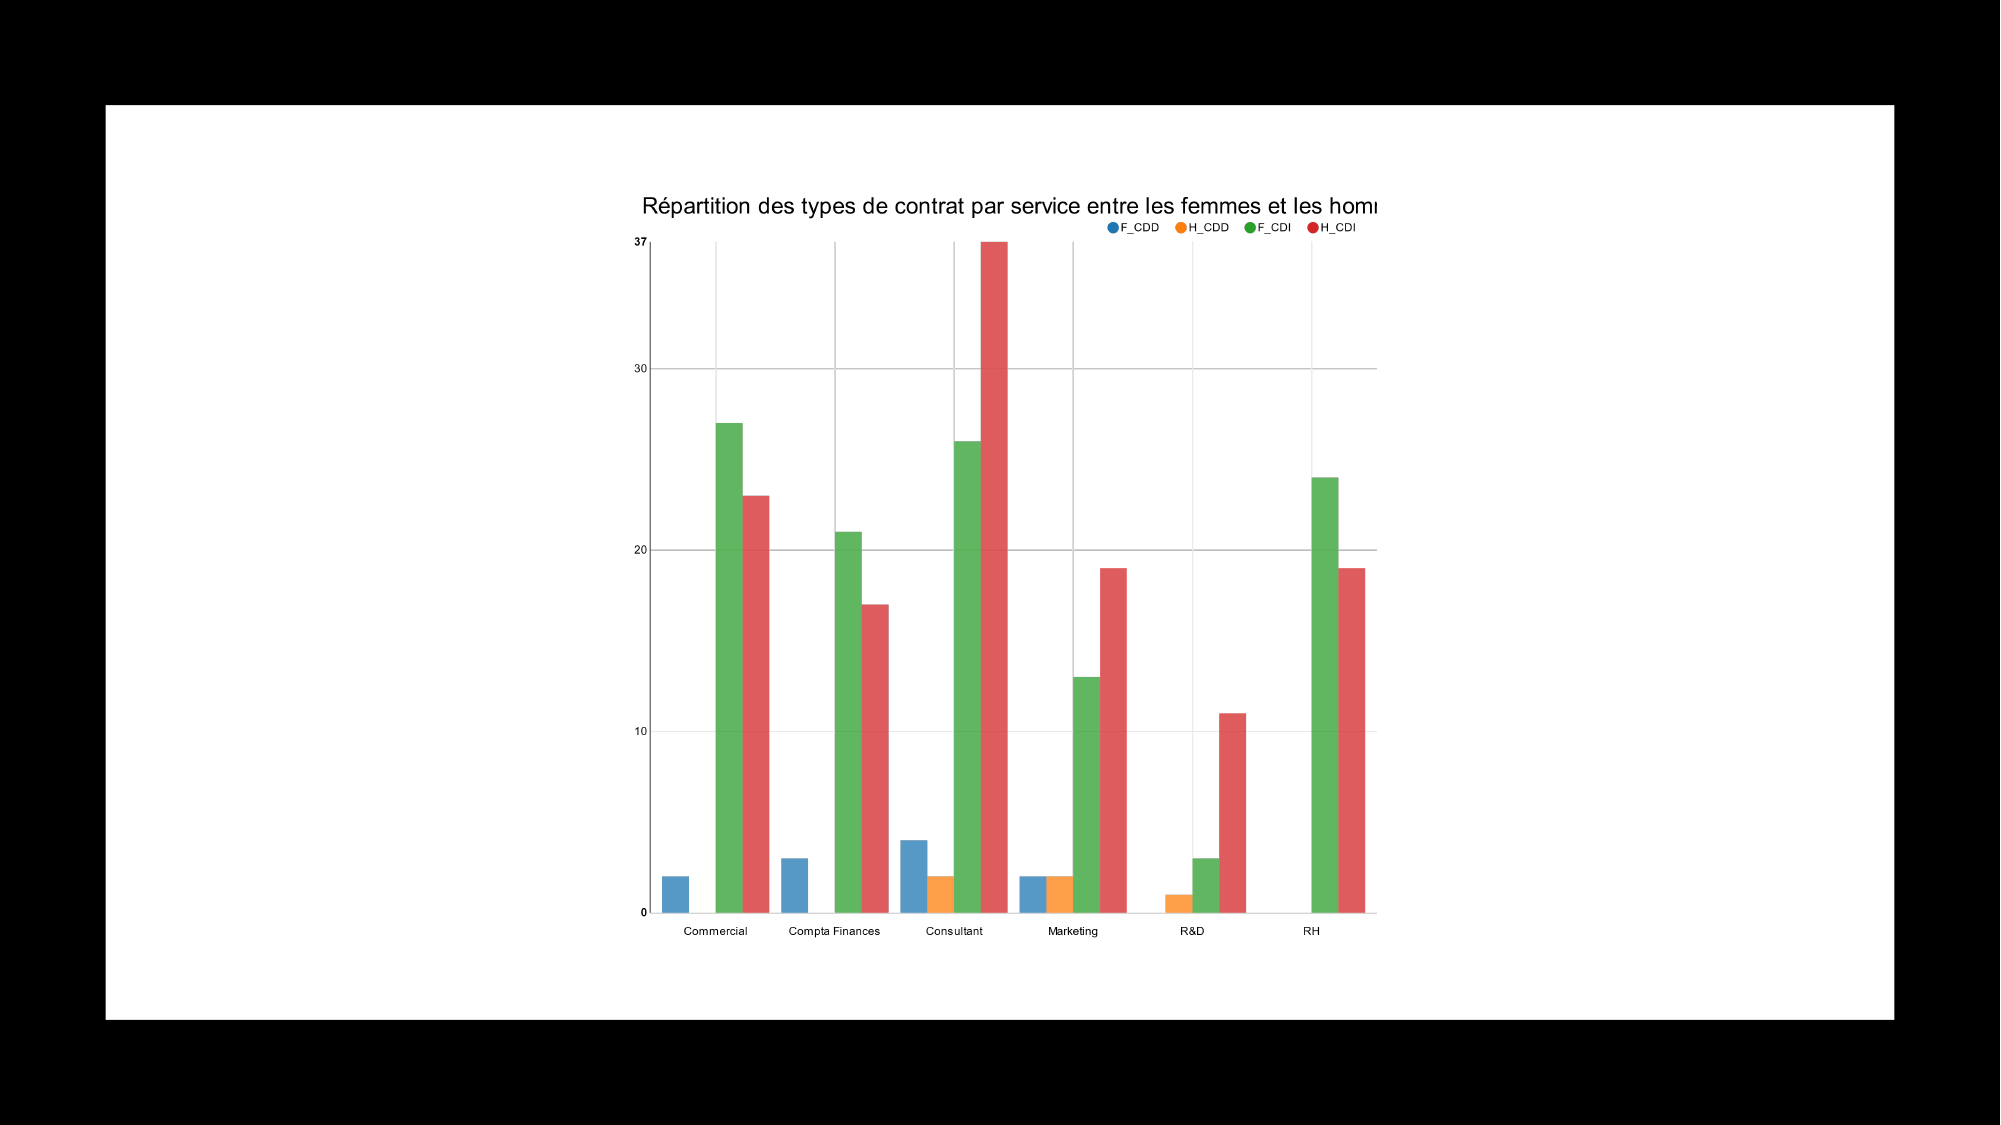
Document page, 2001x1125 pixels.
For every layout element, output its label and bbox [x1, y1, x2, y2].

text_box [0, 0, 2000, 1125]
text_box [107, 106, 1893, 1019]
picture [622, 185, 1377, 940]
